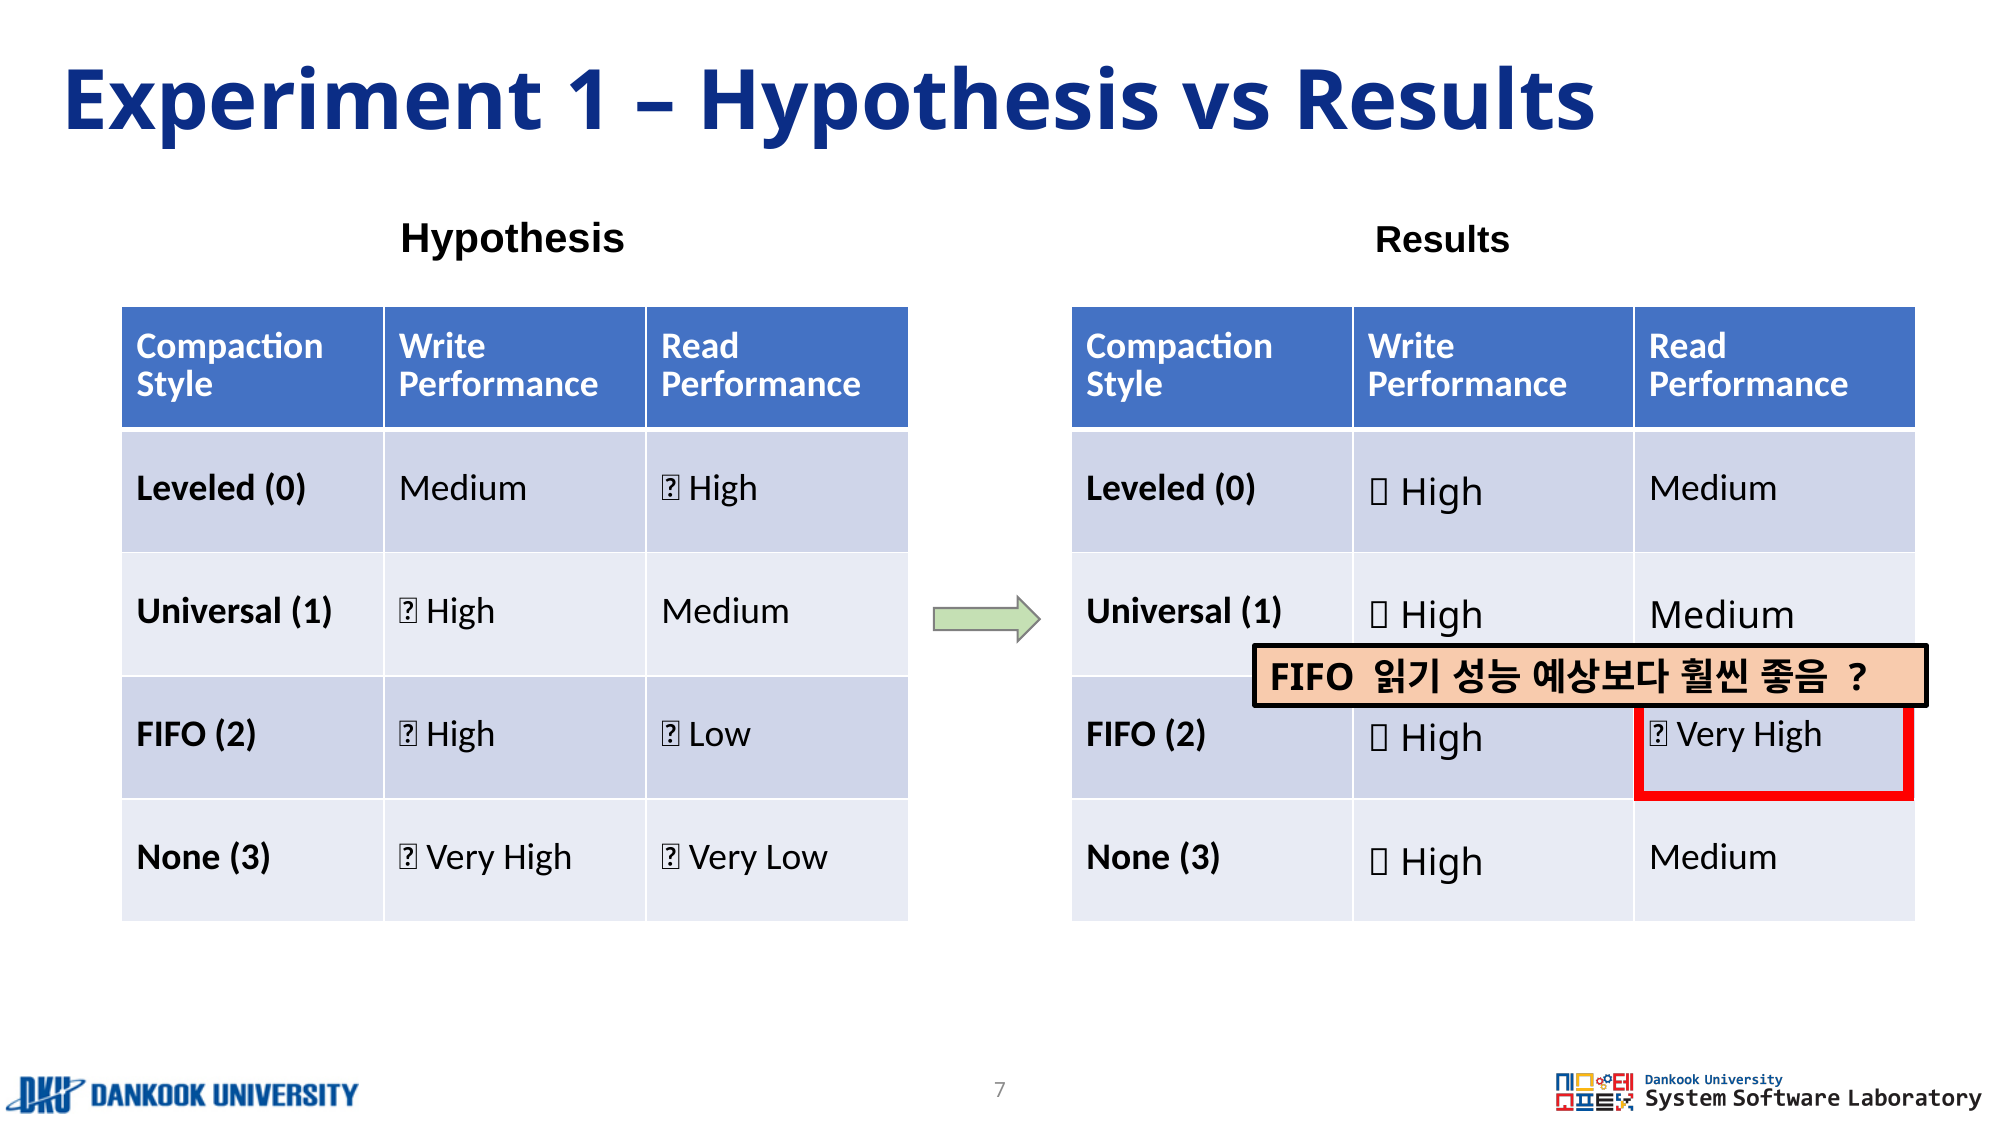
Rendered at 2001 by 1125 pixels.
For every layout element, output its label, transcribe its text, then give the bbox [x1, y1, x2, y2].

table_cell ✅ High [1354, 800, 1633, 921]
table_cell ❌ Low [647, 677, 908, 798]
table_cell ✅ High [385, 553, 645, 675]
table_cell FIFO (2) [1072, 677, 1352, 798]
table_cell None (3) [1072, 800, 1352, 921]
table_header Read Performance [1635, 307, 1915, 427]
table_cell Medium [1635, 553, 1915, 645]
table_cell ✅ High [647, 432, 908, 552]
table_cell Universal (1) [122, 553, 383, 675]
table_cell Leveled (0) [122, 432, 383, 552]
table_cell ✅ Very High [1644, 706, 1903, 791]
text_box Hypothesis [385, 202, 641, 268]
table_header Compaction Style [122, 307, 383, 427]
table_cell ✅ High [1354, 706, 1633, 798]
table_cell Medium [1635, 800, 1915, 921]
slide_number 7 [774, 1067, 1225, 1116]
table_header Compaction Style [1072, 307, 1352, 427]
table_cell ✅ Very High [385, 800, 645, 921]
table_cell ✅ High [385, 677, 645, 798]
table_header Write Performance [1354, 307, 1633, 427]
table_header Read Performance [647, 307, 908, 427]
picture [1548, 1064, 2001, 1125]
table_cell Medium [1635, 432, 1915, 552]
table_cell ❌ Very Low [647, 800, 908, 921]
table_cell Leveled (0) [1072, 432, 1352, 552]
table_cell FIFO (2) [122, 677, 383, 798]
text_box [932, 594, 1042, 644]
table_cell ✅ High [1354, 432, 1633, 552]
text_box [1634, 706, 1914, 801]
text_box Results [1360, 207, 1666, 268]
title Experiment 1 – Hypothesis vs Results [46, 34, 1945, 171]
table_cell ✅ High [1354, 553, 1633, 645]
table_cell None (3) [122, 800, 383, 921]
table_cell Medium [647, 553, 908, 675]
table_cell Universal (1) [1072, 553, 1352, 675]
table_header Write Performance [385, 307, 645, 427]
picture [5, 1076, 359, 1114]
table_cell Medium [385, 432, 645, 552]
text_box FIFO 읽기 성능 예상보다 훨씬 좋음 ? [1254, 645, 1927, 706]
